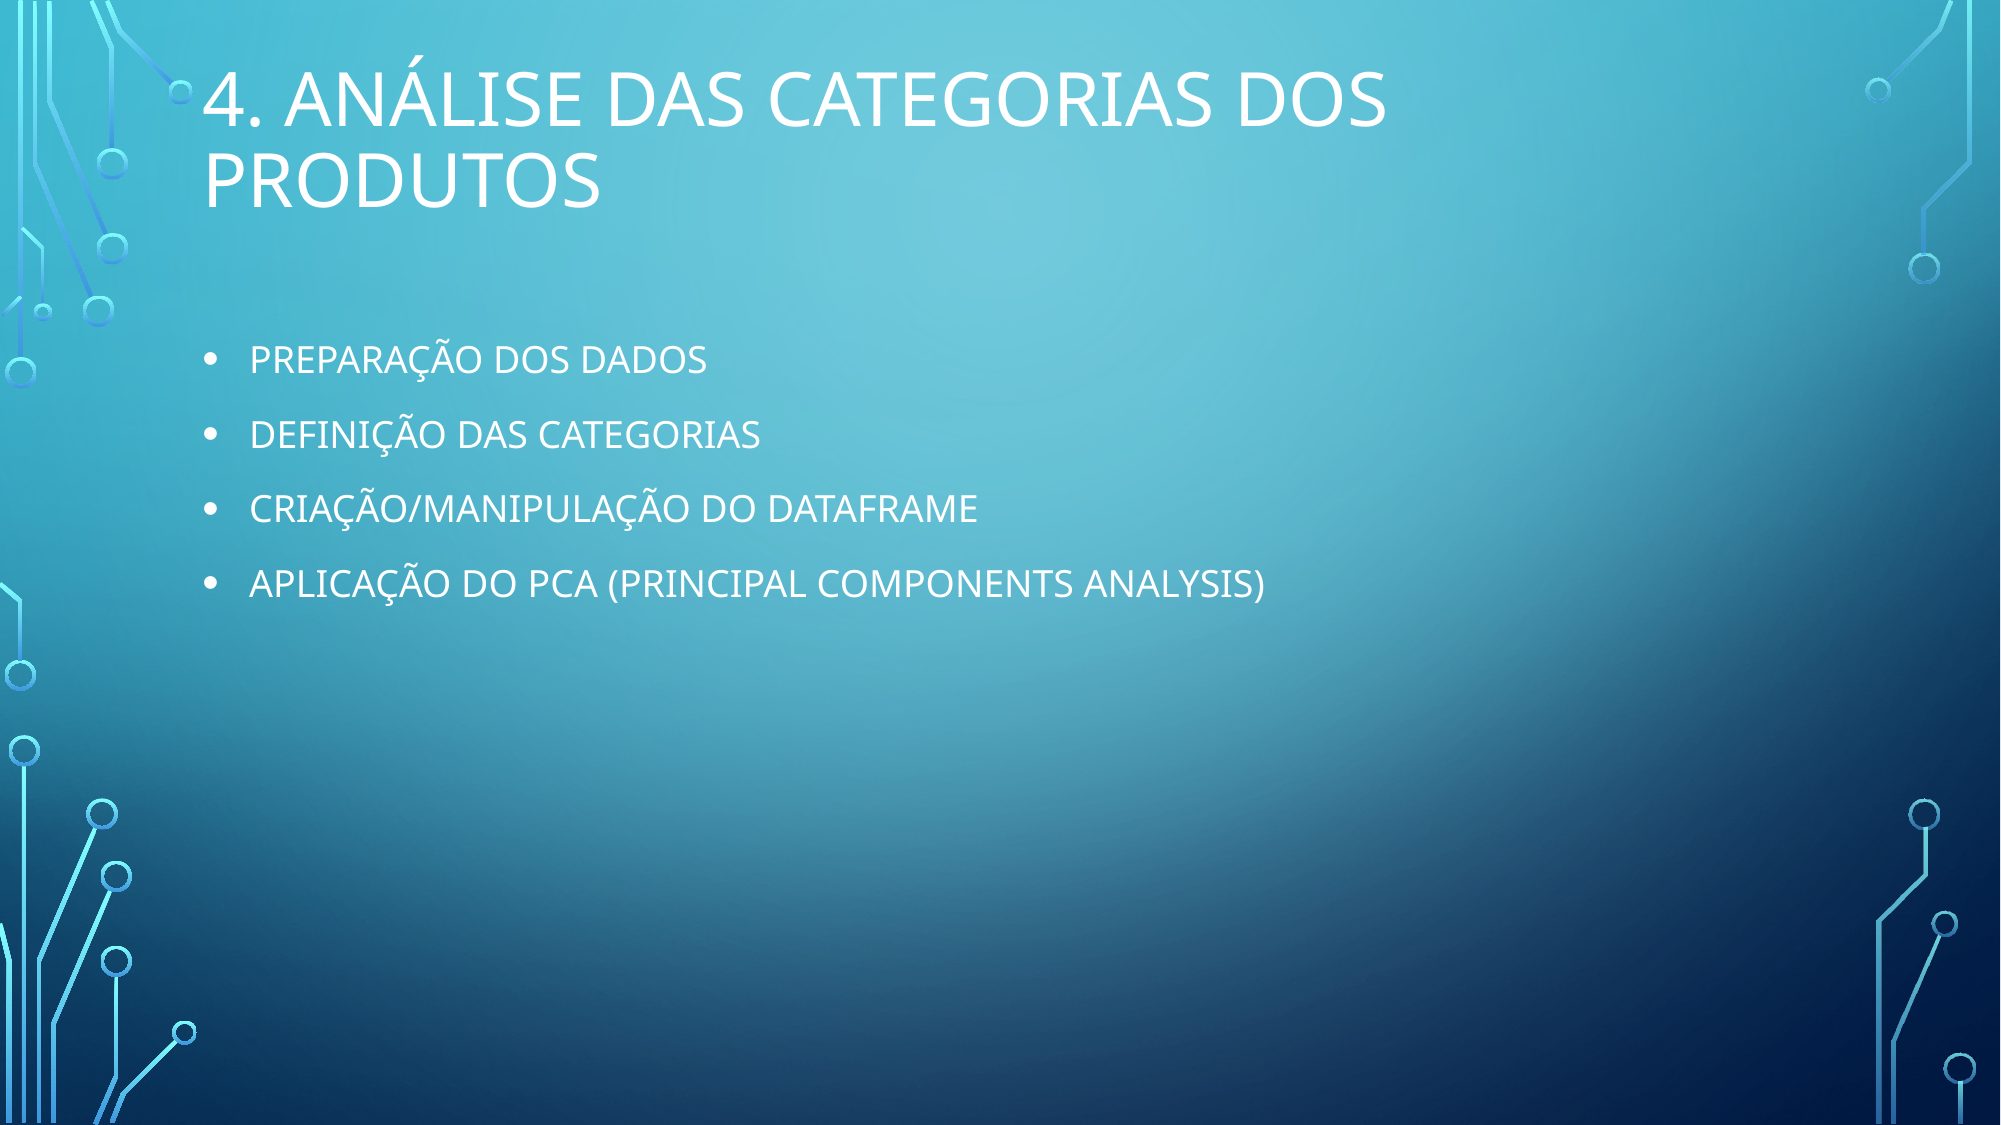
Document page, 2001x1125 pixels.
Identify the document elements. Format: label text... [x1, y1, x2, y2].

list Preparação dos dados Definição das categorias Criação/manipulação do dataframe Aplicação do pca (principal components analysis) [187, 319, 1813, 952]
title 4. Análise das categorias dos produtos [187, 67, 1813, 232]
